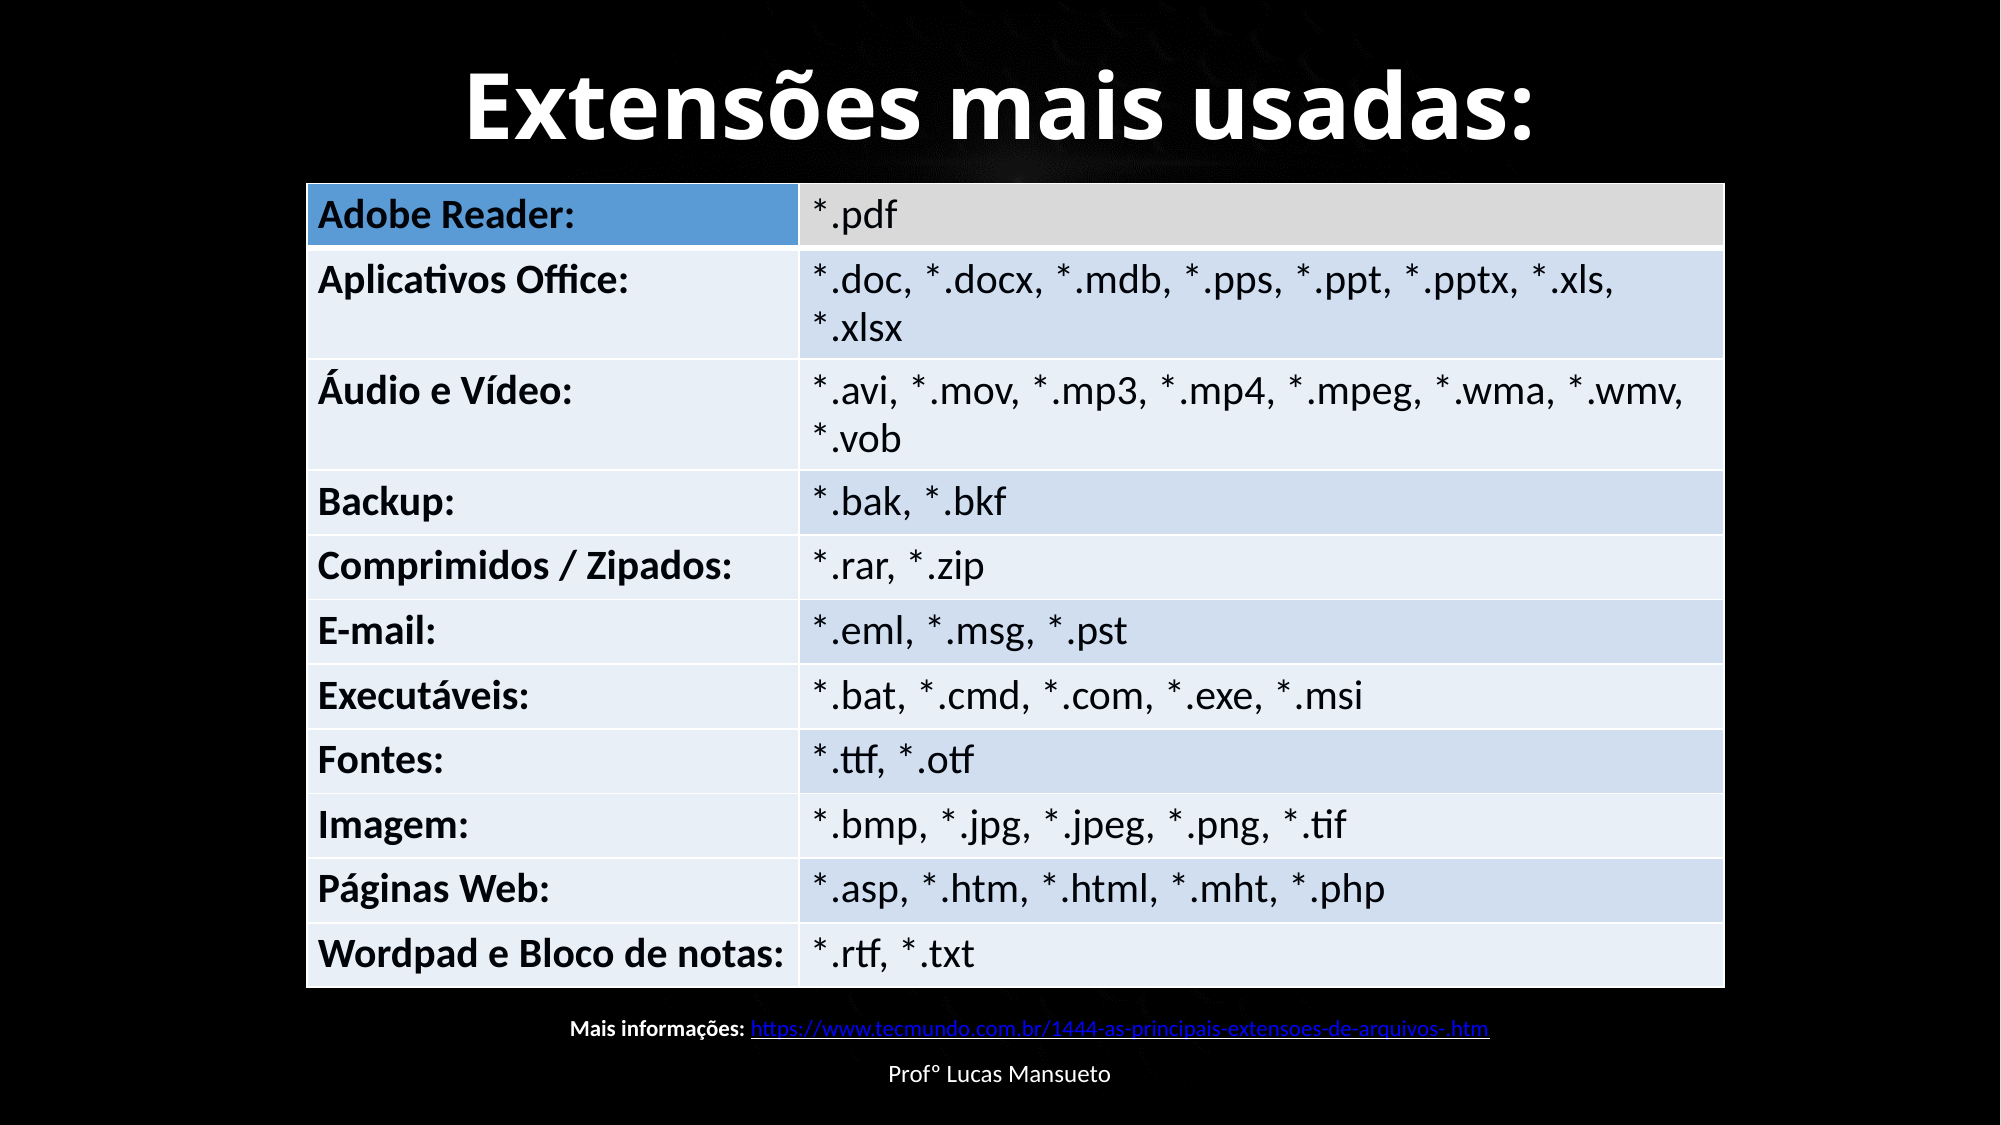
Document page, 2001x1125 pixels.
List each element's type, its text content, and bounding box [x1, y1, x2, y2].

table_cell Executáveis: [308, 665, 798, 728]
table_cell Comprimidos / Zipados: [308, 536, 798, 599]
table_cell *.rtf, *.txt [800, 924, 1723, 986]
table_cell *.doc, *.docx, *.mdb, *.pps, *.ppt, *.pptx, *.xls, *.xlsx [800, 251, 1723, 358]
text_box Extensões mais usadas: [137, 35, 1863, 171]
table_cell *.eml, *.msg, *.pst [800, 600, 1723, 663]
table_header *.pdf [800, 184, 1723, 245]
table_cell *.asp, *.htm, *.html, *.mht, *.php [800, 859, 1723, 922]
picture [0, 0, 2001, 1125]
table_cell Páginas Web: [308, 859, 798, 922]
table_cell *.bmp, *.jpg, *.jpeg, *.png, *.tif [800, 794, 1723, 857]
table_cell *.rar, *.zip [800, 536, 1723, 599]
table_cell E-mail: [308, 600, 798, 663]
table_cell *.bat, *.cmd, *.com, *.exe, *.msi [800, 665, 1723, 728]
table_cell *.bak, *.bkf [800, 471, 1723, 534]
table_cell *.avi, *.mov, *.mp3, *.mp4, *.mpeg, *.wma, *.wmv, *.vob [800, 360, 1723, 469]
table_cell Aplicativos Office: [308, 251, 798, 358]
table_header Adobe Reader: [308, 184, 798, 245]
table_cell *.ttf, *.otf [800, 730, 1723, 793]
text_box Profº Lucas Mansueto [662, 1042, 1338, 1103]
table_cell Imagem: [308, 794, 798, 857]
text_box Mais informações: https://www.tecmundo.com.br/1444-as-principais-extensoes-de-arquivos-.htm [555, 1001, 1512, 1040]
table_cell Backup: [308, 471, 798, 534]
table_cell Wordpad e Bloco de notas: [308, 924, 798, 986]
table_cell Fontes: [308, 730, 798, 793]
table_cell Áudio e Vídeo: [308, 360, 798, 469]
